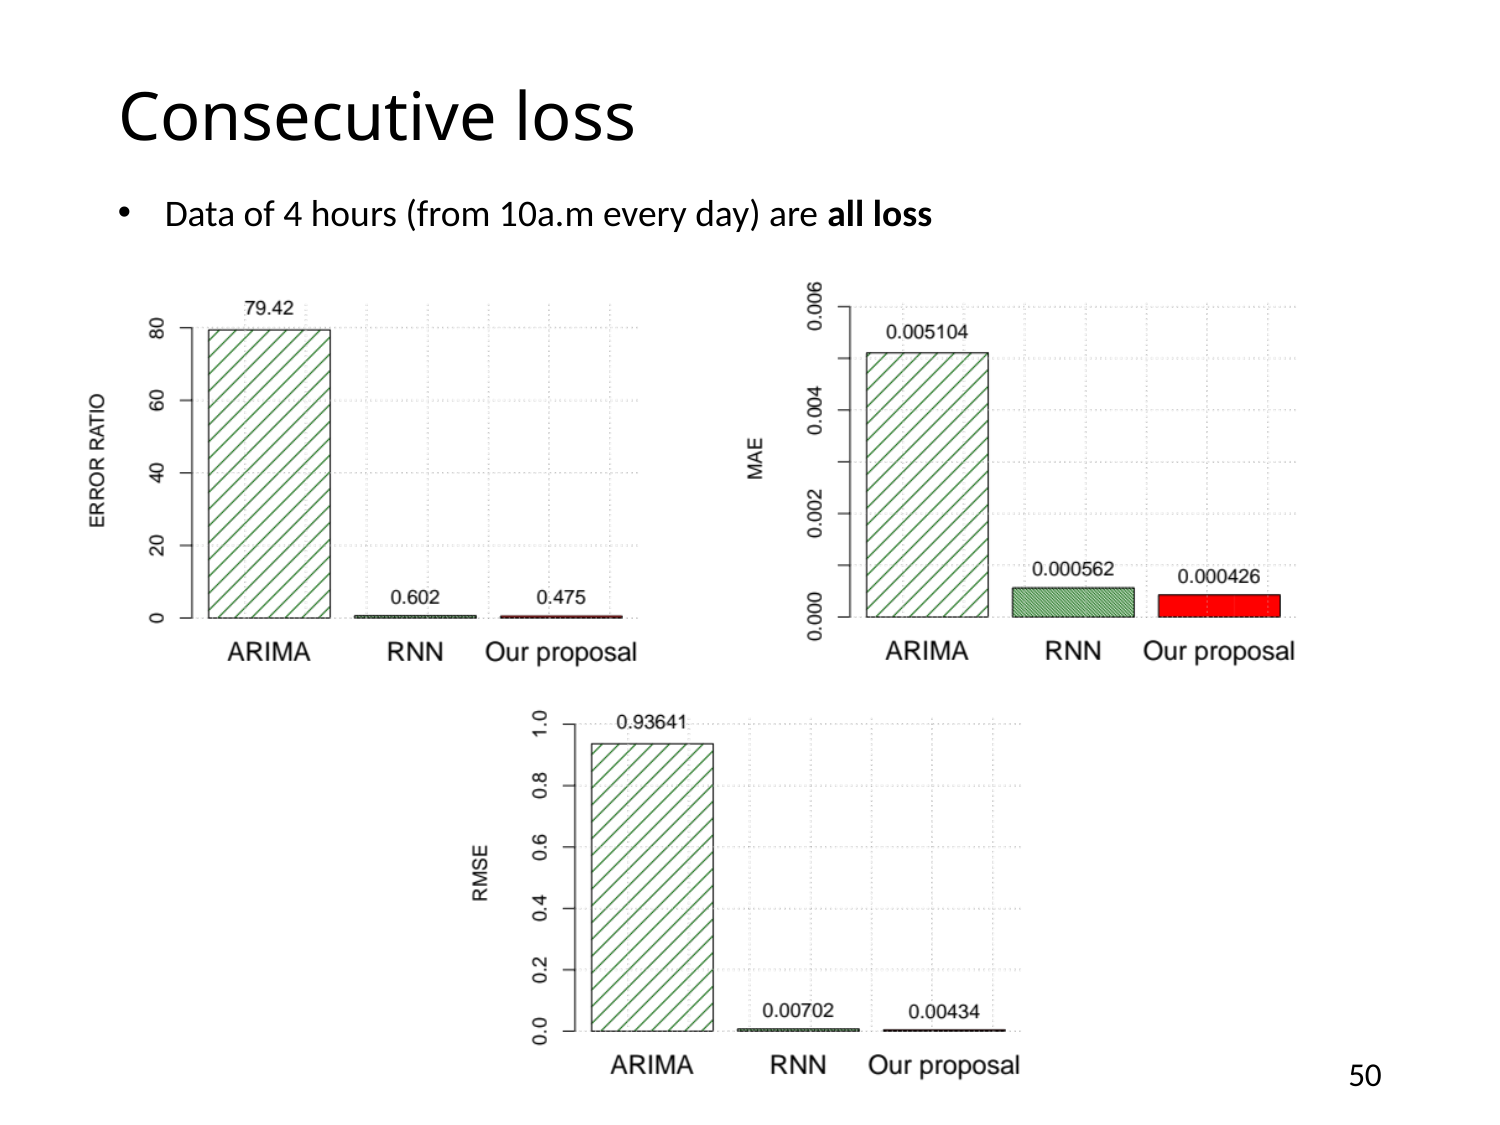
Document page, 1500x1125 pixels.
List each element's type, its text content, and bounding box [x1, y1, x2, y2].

slide_number 50 [1059, 1042, 1397, 1103]
picture [71, 274, 1320, 1103]
text_box Data of 4 hours (from 10a.m every day) are all loss [103, 181, 1156, 242]
title Consecutive loss [103, 46, 1397, 191]
